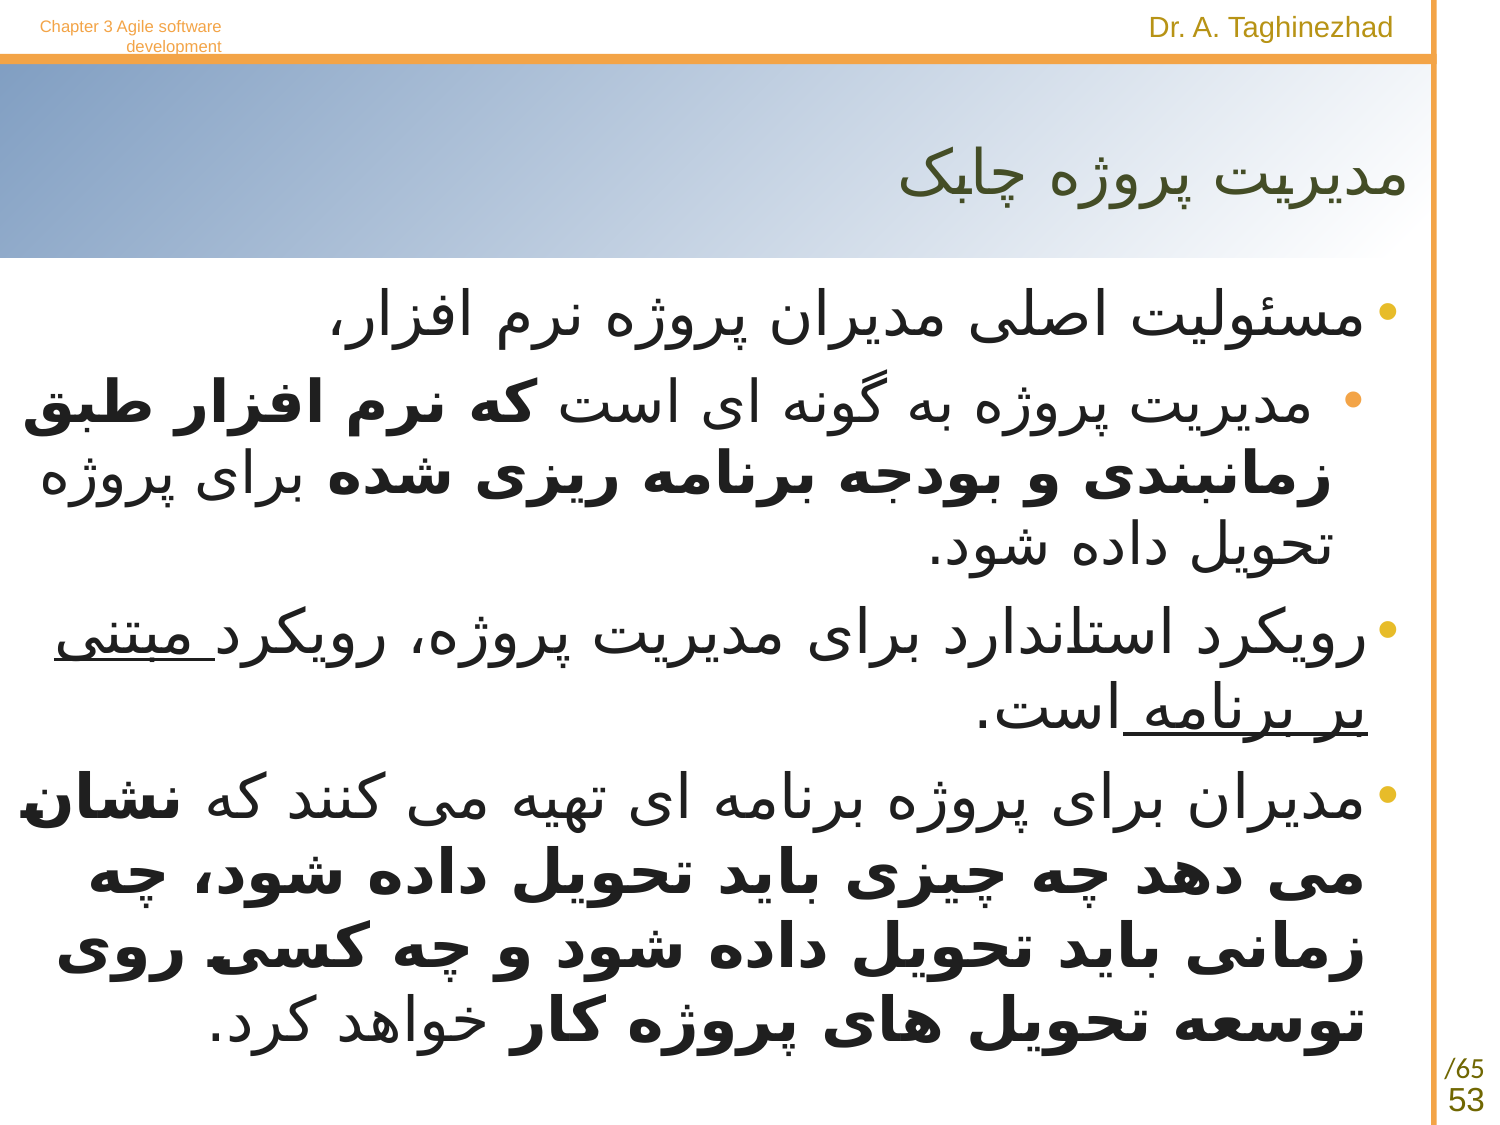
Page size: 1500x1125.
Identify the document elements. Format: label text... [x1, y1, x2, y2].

list مسئولیت اصلی مدیران پروژه نرم افزار، مدیریت پروژه به گونه ای است که نرم افزار طبق زمانبندی و بودجه برنامه ریزی شده برای پروژه تحویل داده شود. رویکرد استاندارد برای مدیریت پروژه، رویکرد مبتنی بر برنامه است. مدیران برای پروژه برنامه ای تهیه می کنند که نشان می دهد چه چیزی باید تحویل داده شود، چه زمانی باید تحویل داده شود و چه کسی روی توسعه تحویل‌ های پروژه کار خواهد کرد. [0, 265, 1425, 1079]
slide_number 53 [1413, 1023, 1500, 1125]
footer Chapter 3 Agile software development [0, 8, 237, 84]
title مدیریت پروژه چابک [0, 105, 1425, 234]
